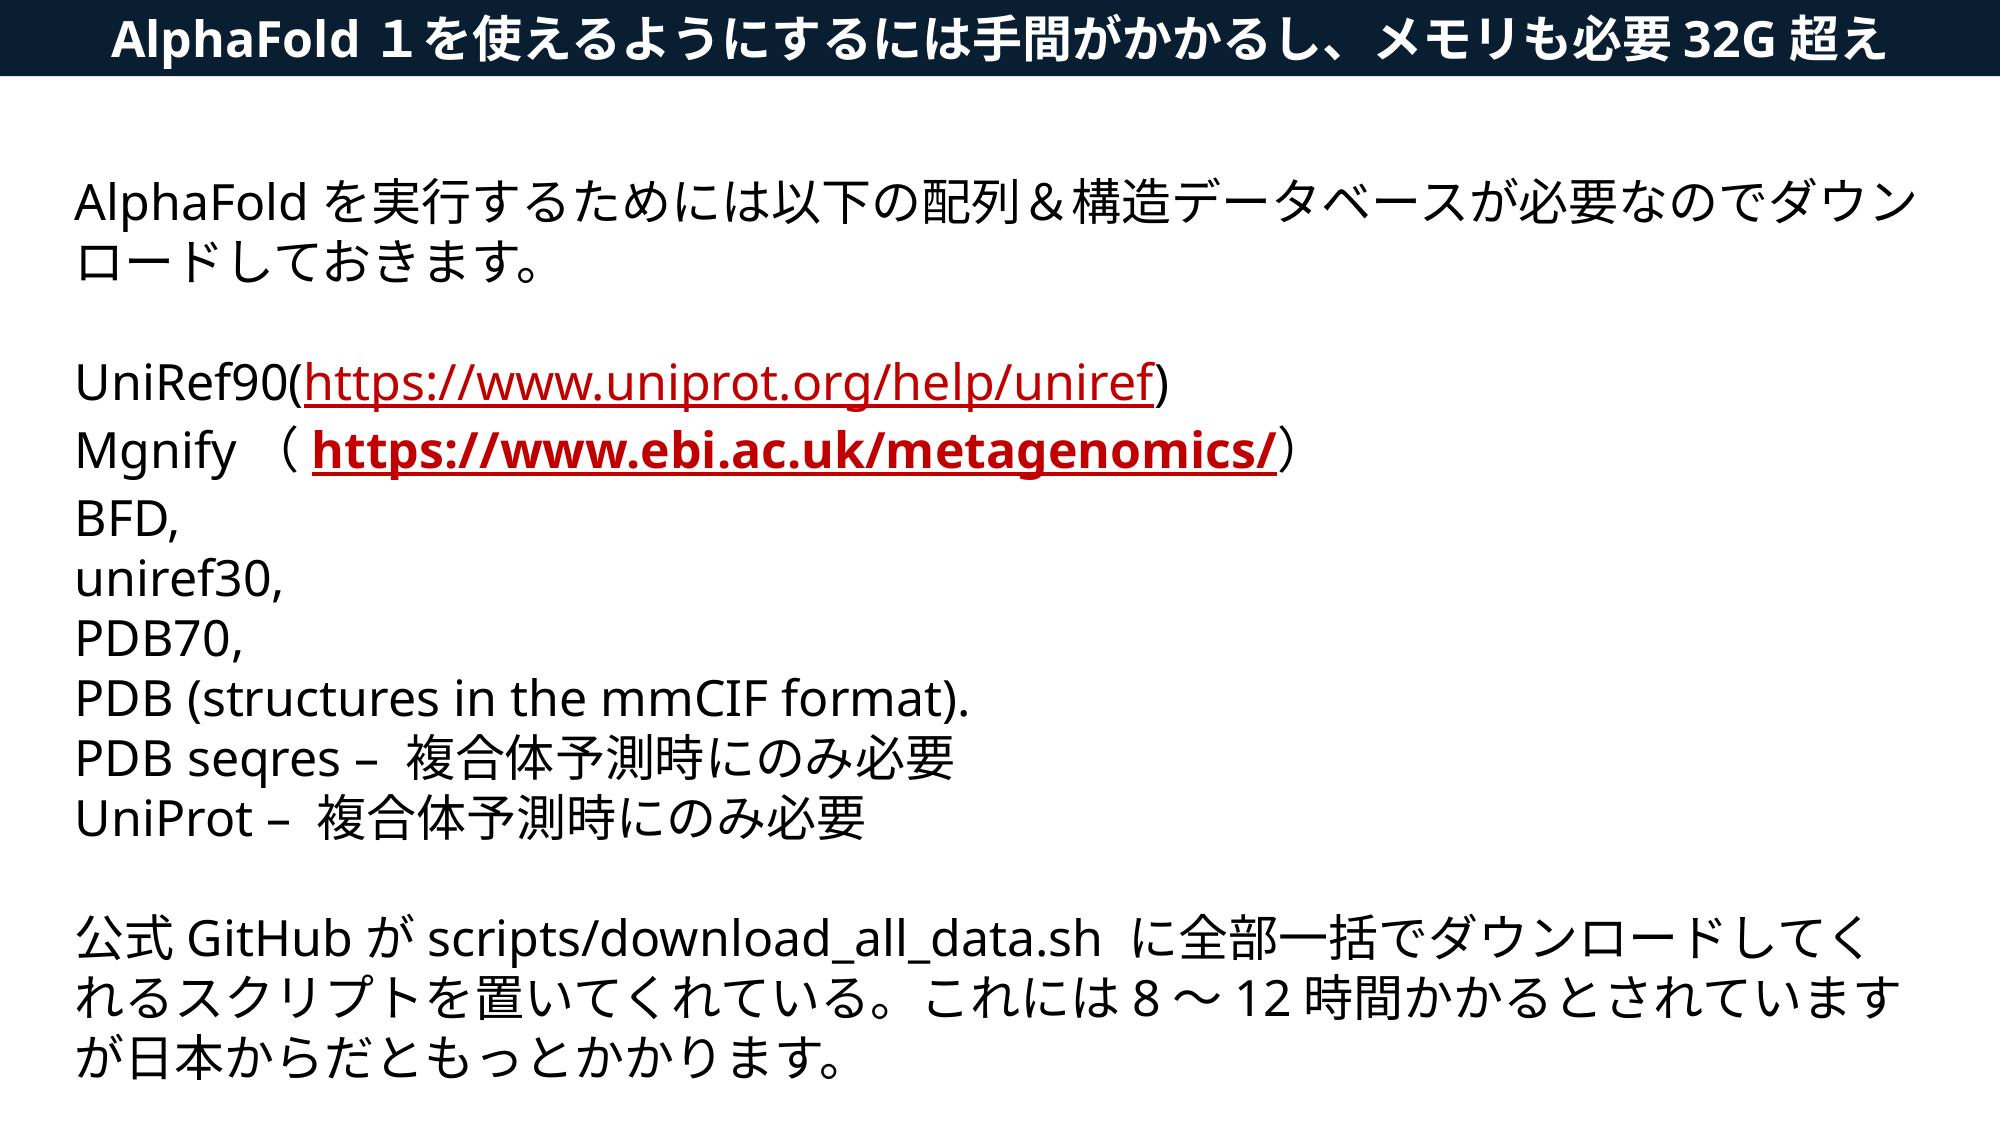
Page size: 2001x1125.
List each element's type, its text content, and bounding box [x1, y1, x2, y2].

text_box AlphaFoldを実行するためには以下の配列＆構造データベースが必要なのでダウンロードしておきます。 UniRef90(https://www.uniprot.org/help/uniref) Mgnify（https://www.ebi.ac.uk/metagenomics/） BFD, uniref30, PDB70, PDB (structures in the mmCIF format). PDB seqres – 複合体予測時にのみ必要 UniProt – 複合体予測時にのみ必要 公式GitHubがscripts/download_all_data.sh に全部一括でダウンロードしてくれるスクリプトを置いてくれている。これには8〜12時間かかるとされていますが日本からだともっとかかります。 [60, 162, 1936, 1095]
text_box AlphaFold１を使えるようにするには手間がかかるし、メモリも必要32G超え [0, 0, 2000, 78]
